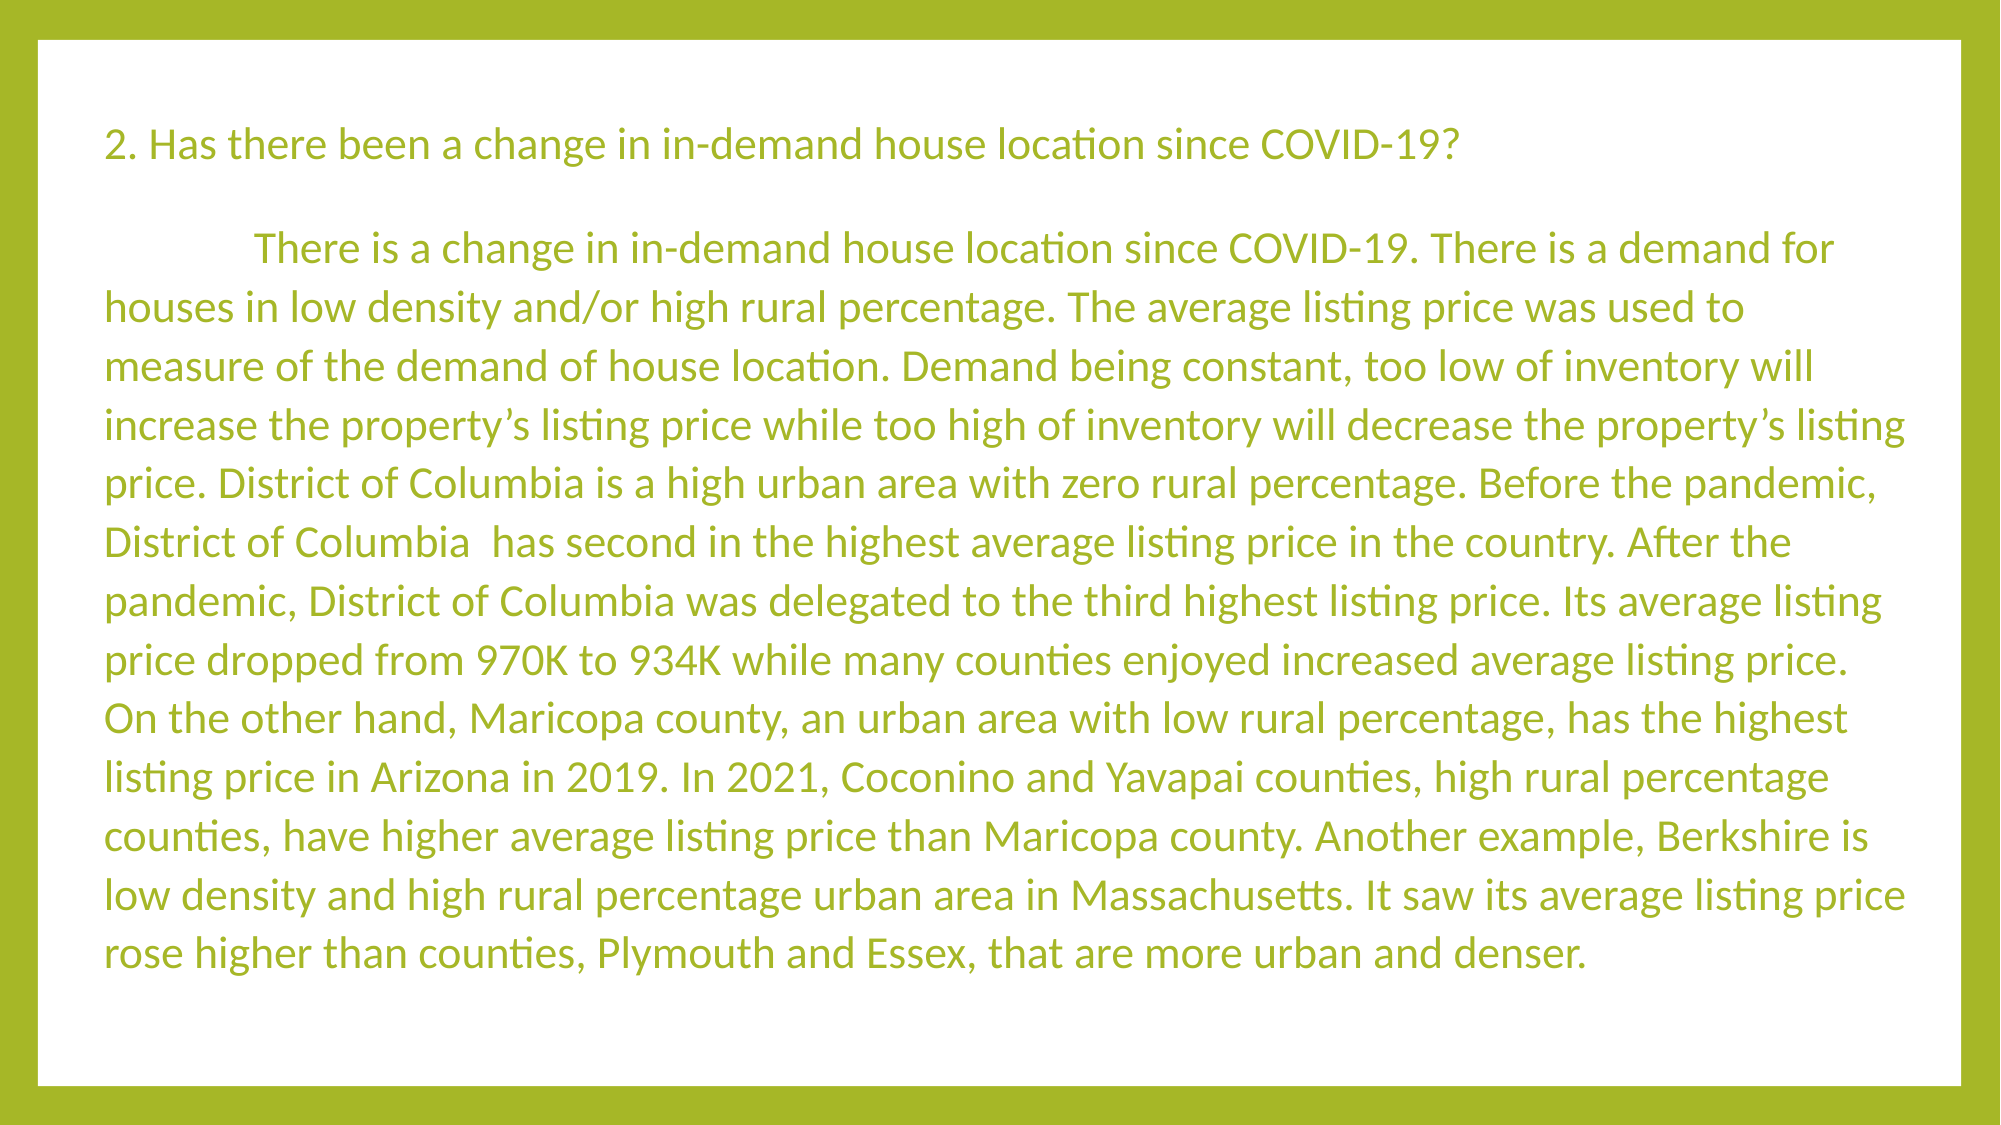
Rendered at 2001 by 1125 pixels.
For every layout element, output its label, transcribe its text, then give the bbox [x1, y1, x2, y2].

list 2. Has there been a change in in-demand house location since COVID-19? There is a change in in-demand house location since COVID-19. There is a demand for houses in low density and/or high rural percentage. The average listing price was used to measure of the demand of house location. Demand being constant, too low of inventory will increase the property’s listing price while too high of inventory will decrease the property’s listing price. District of Columbia is a high urban area with zero rural percentage. Before the pandemic, District of Columbia has second in the highest average listing price in the country. After the pandemic, District of Columbia was delegated to the third highest listing price. Its average listing price dropped from 970K to 934K while many counties enjoyed increased average listing price. On the other hand, Maricopa county, an urban area with low rural percentage, has the highest listing price in Arizona in 2019. In 2021, Coconino and Yavapai counties, high rural percentage counties, have higher average listing price than Maricopa county. Another example, Berkshire is low density and high rural percentage urban area in Massachusetts. It saw its average listing price rose higher than counties, Plymouth and Essex, that are more urban and denser. [81, 102, 1930, 1065]
